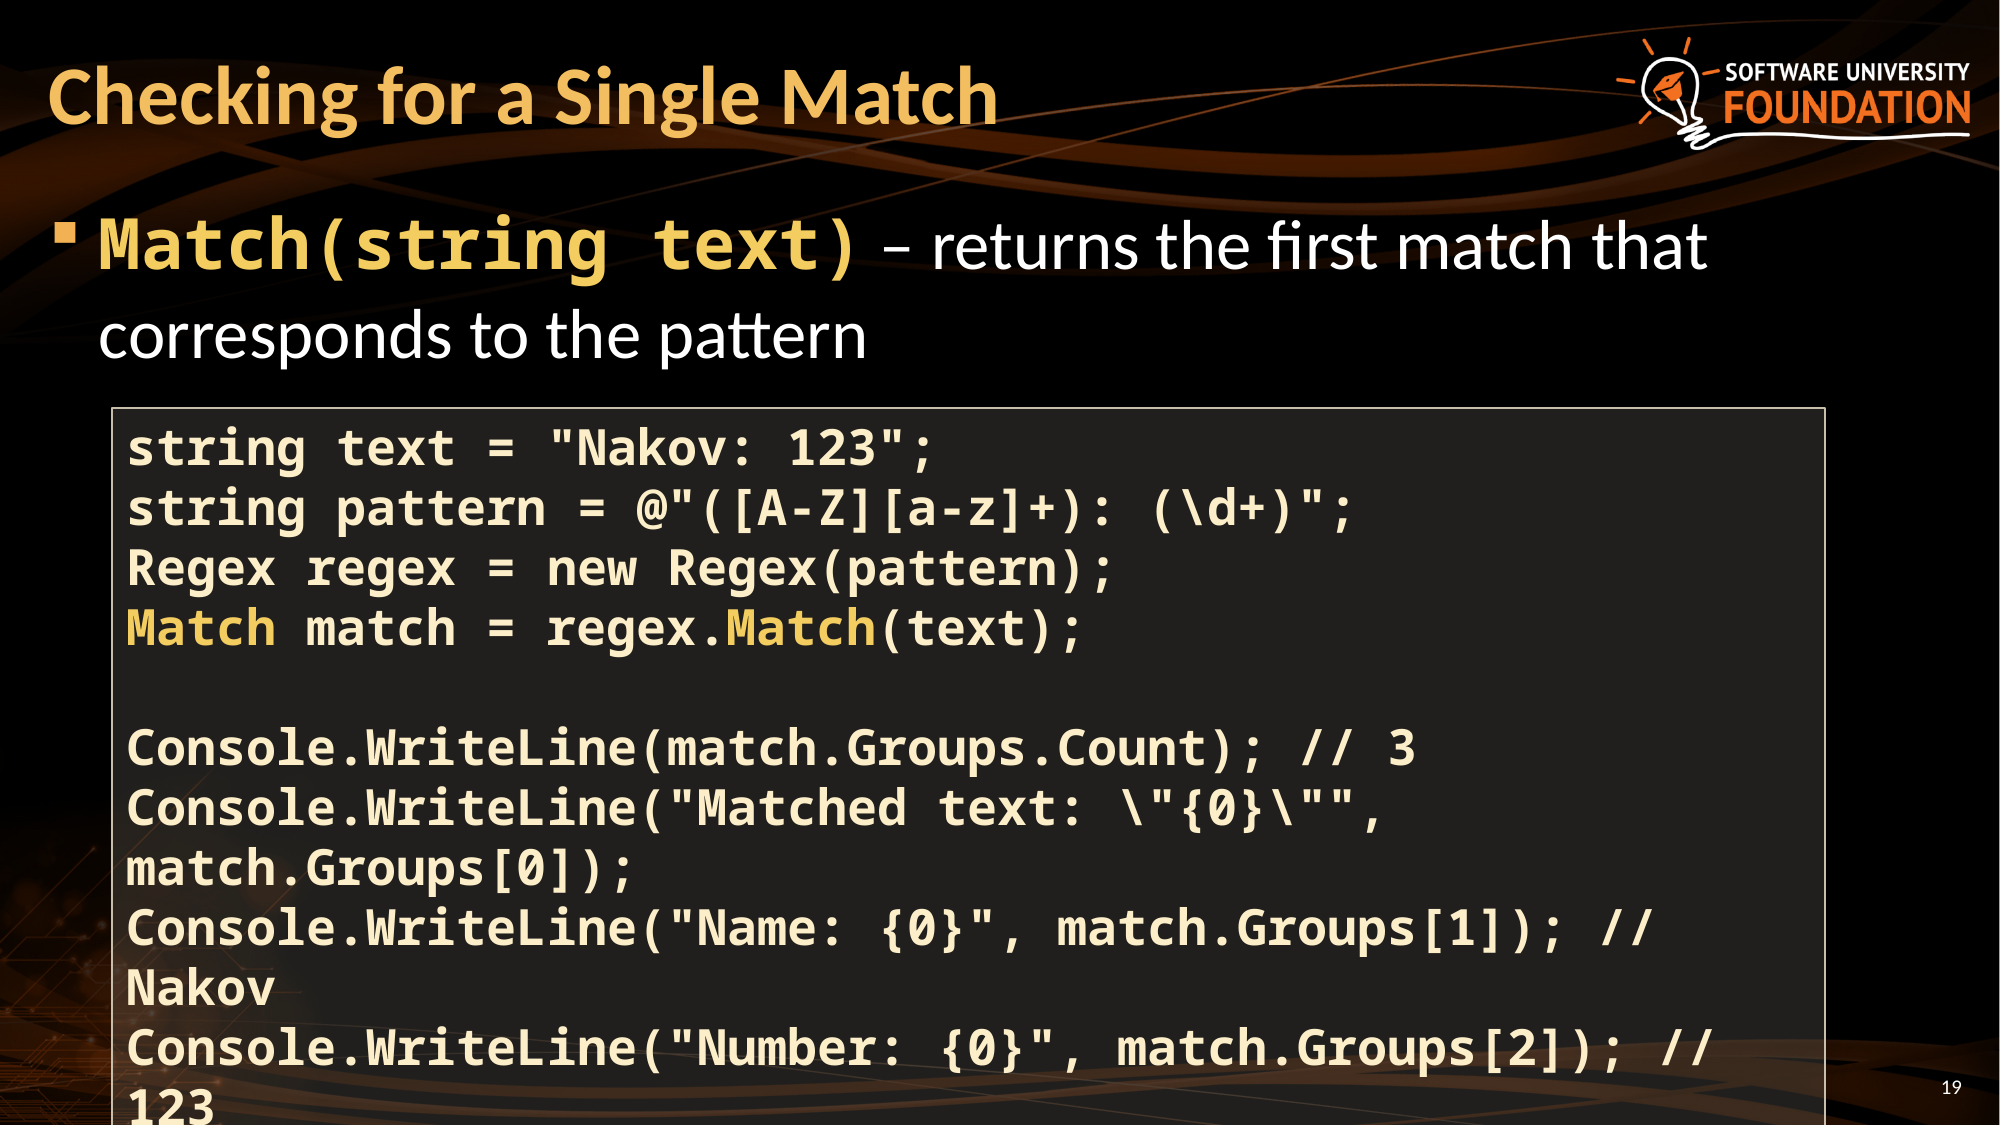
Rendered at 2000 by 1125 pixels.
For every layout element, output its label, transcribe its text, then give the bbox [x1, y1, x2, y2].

picture [0, 0, 2000, 1125]
text_box string text = "Nakov: 123"; string pattern = @"([A-Z][a-z]+): (\d+)"; Regex regex = new Regex(pattern); Match match = regex.Match(text); Console.WriteLine(match.Groups.Count); // 3 Console.WriteLine("Matched text: \"{0}\"", match.Groups[0]); Console.WriteLine("Name: {0}", match.Groups[1]); // Nakov Console.WriteLine("Number: {0}", match.Groups[2]); // 123 [112, 407, 1825, 1125]
title Checking for a Single Match [30, 6, 1602, 189]
list Match(string text) – returns the first match that corresponds to the pattern [31, 188, 1968, 1103]
